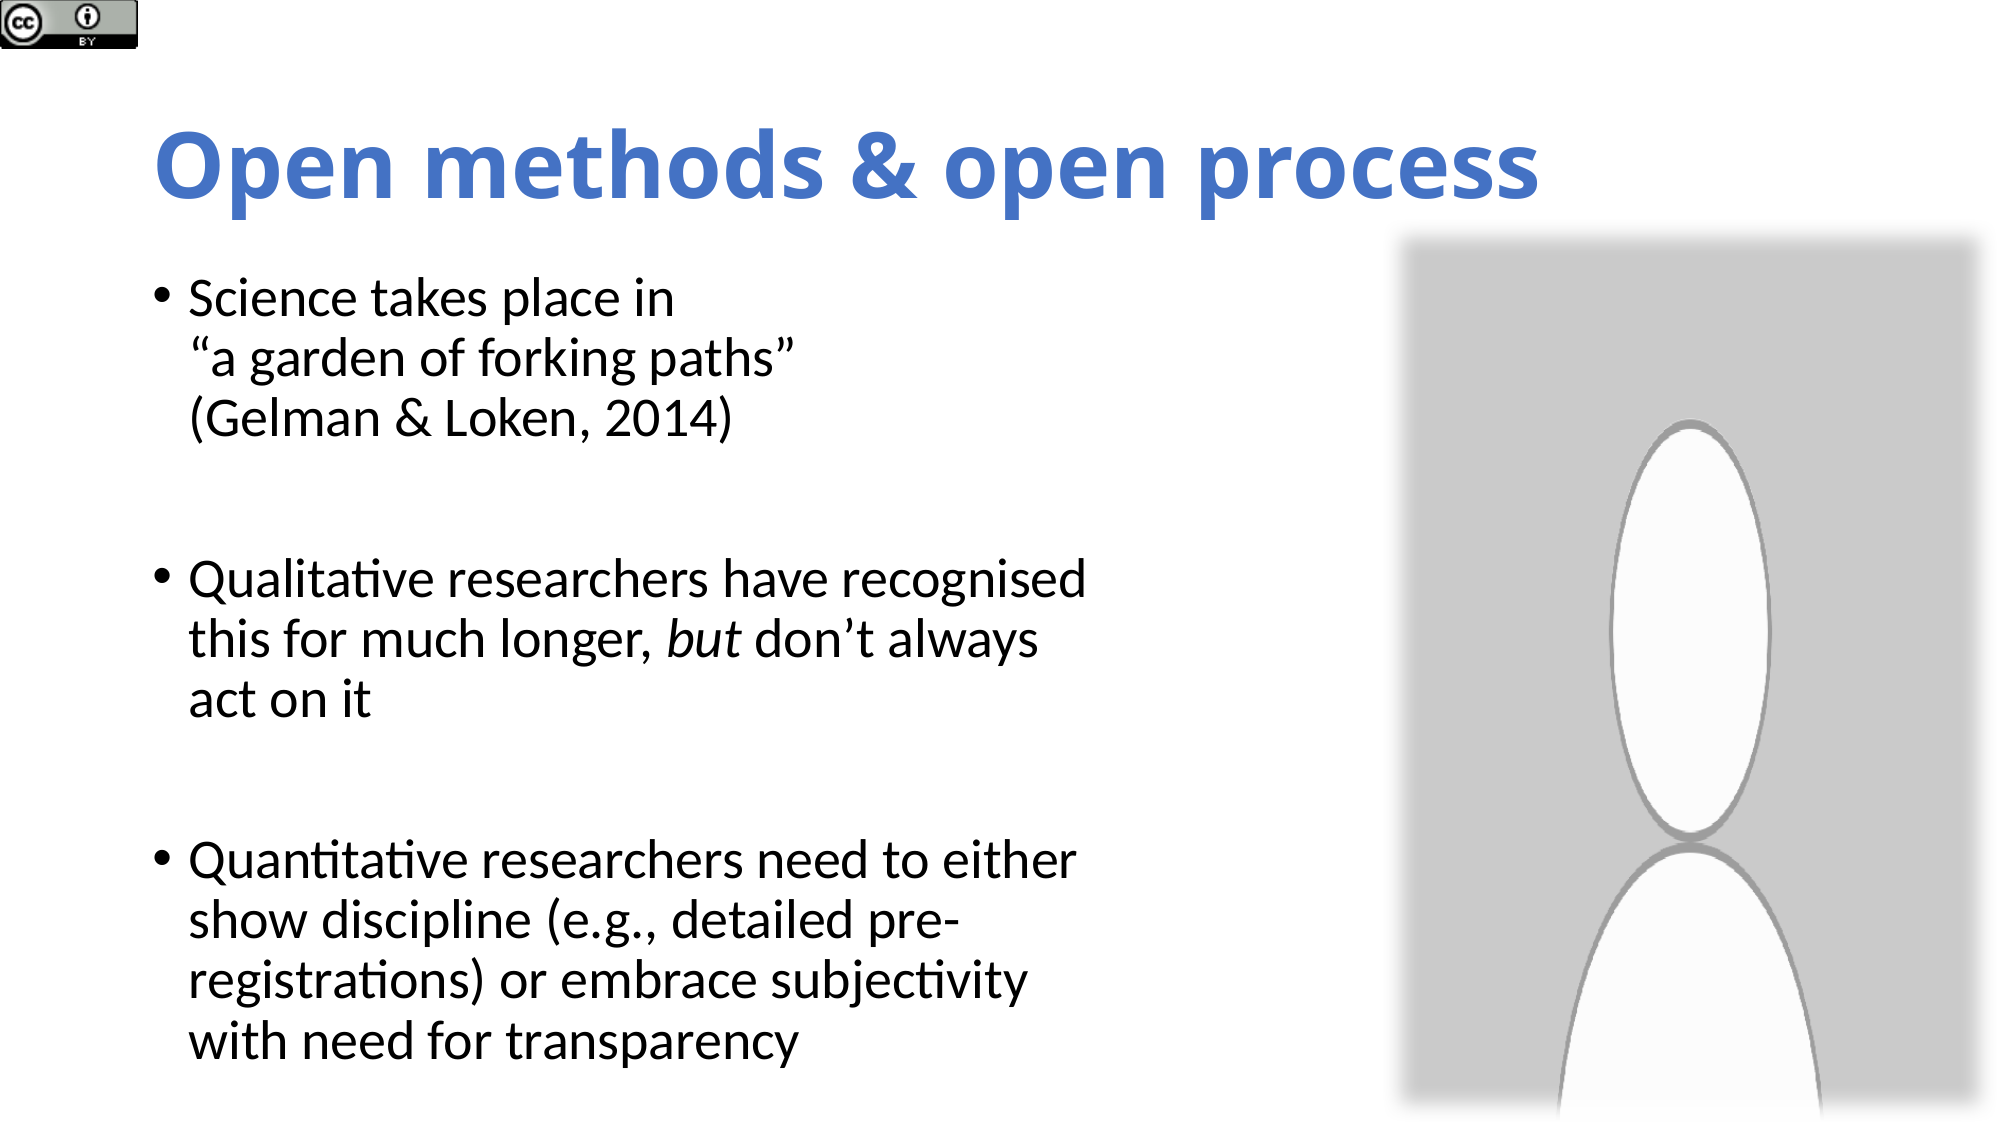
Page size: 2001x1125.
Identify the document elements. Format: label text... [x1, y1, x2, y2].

list Science takes place in “a garden of forking paths” (Gelman & Loken, 2014) Qualitative researchers have recognised this for much longer, but don’t always act on it Quantitative researchers need to either show discipline (e.g., detailed pre-registrations) or embrace subjectivity with need for transparency [137, 260, 1130, 1086]
title Open methods & open process [137, 59, 1863, 278]
picture [1381, 217, 2000, 1125]
picture [0, 0, 138, 49]
